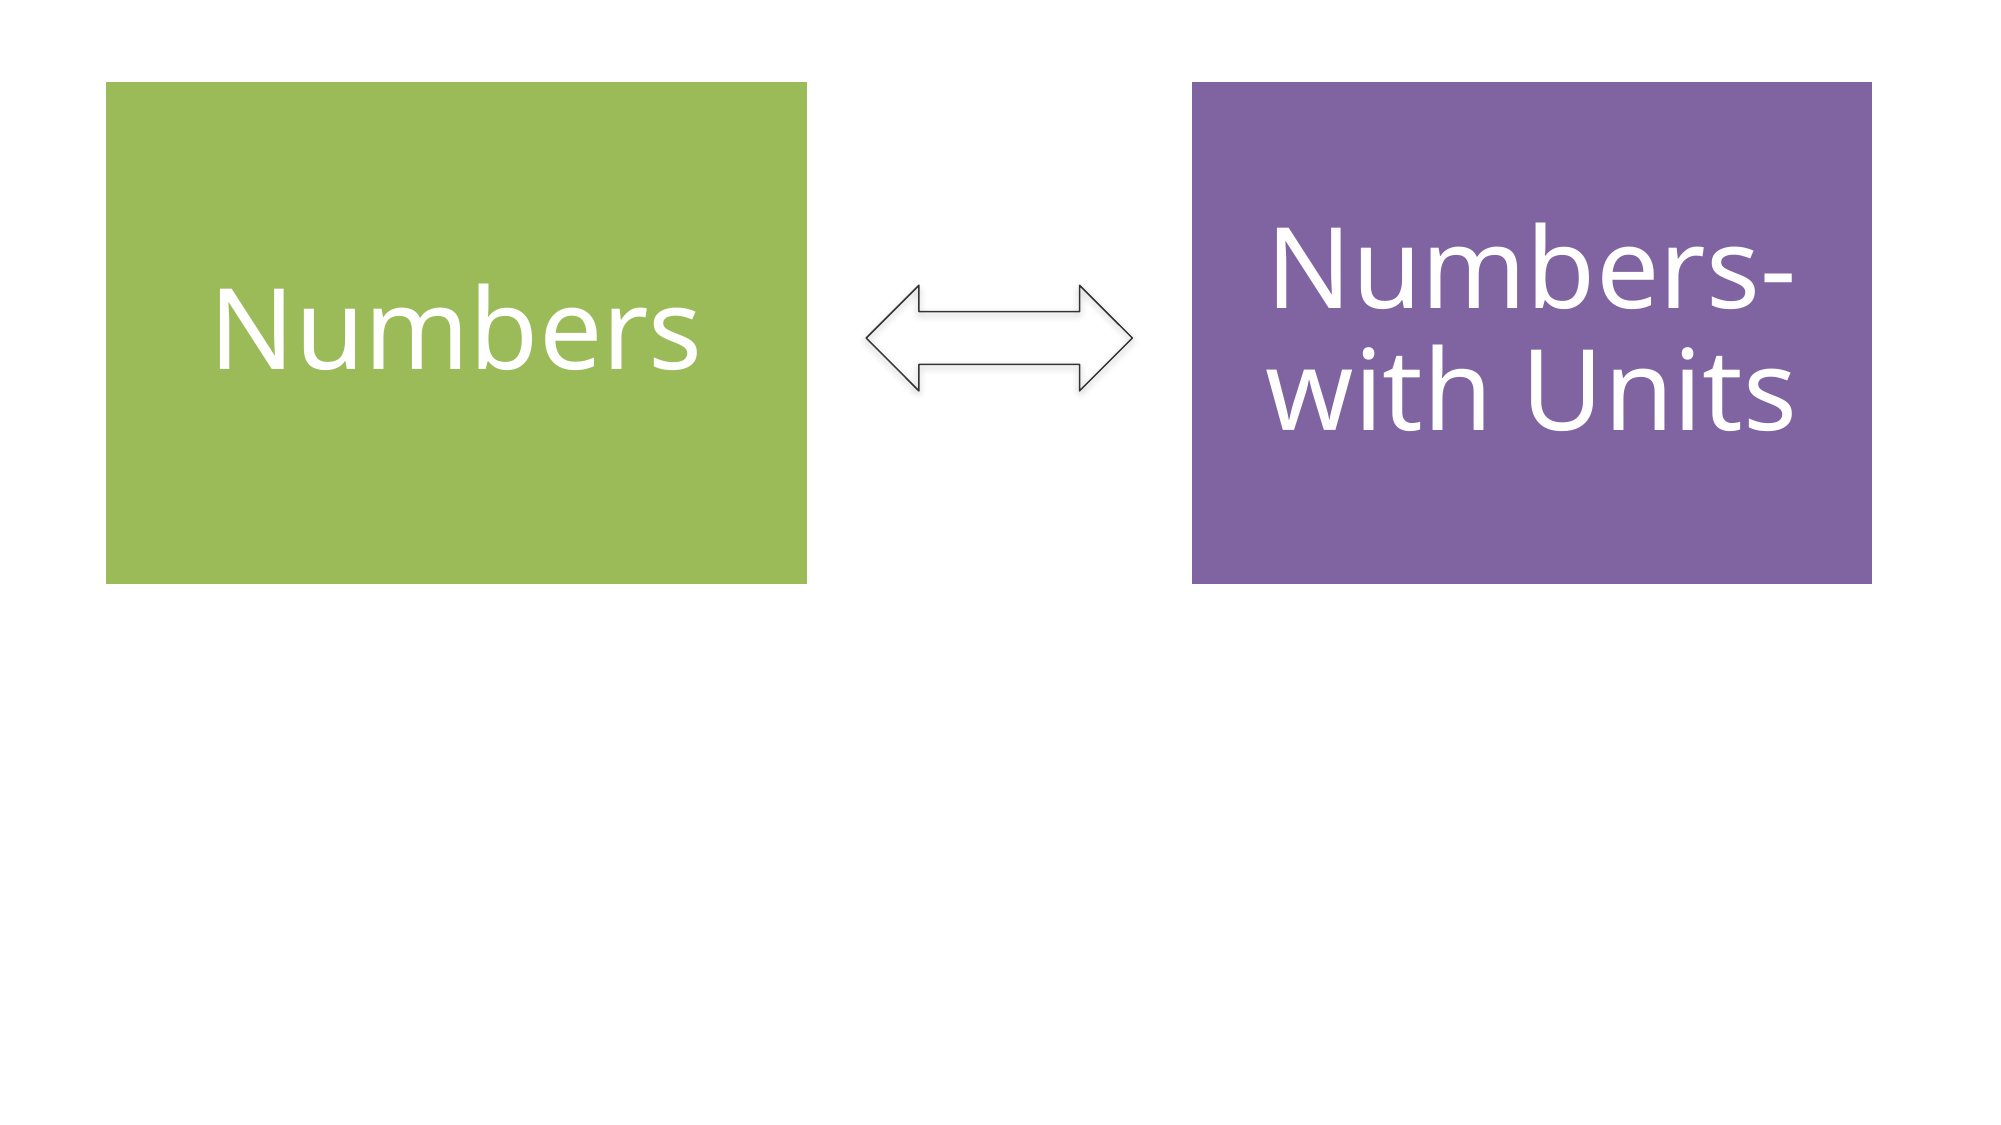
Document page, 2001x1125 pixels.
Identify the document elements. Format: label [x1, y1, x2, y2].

text_box [103, 80, 1875, 587]
